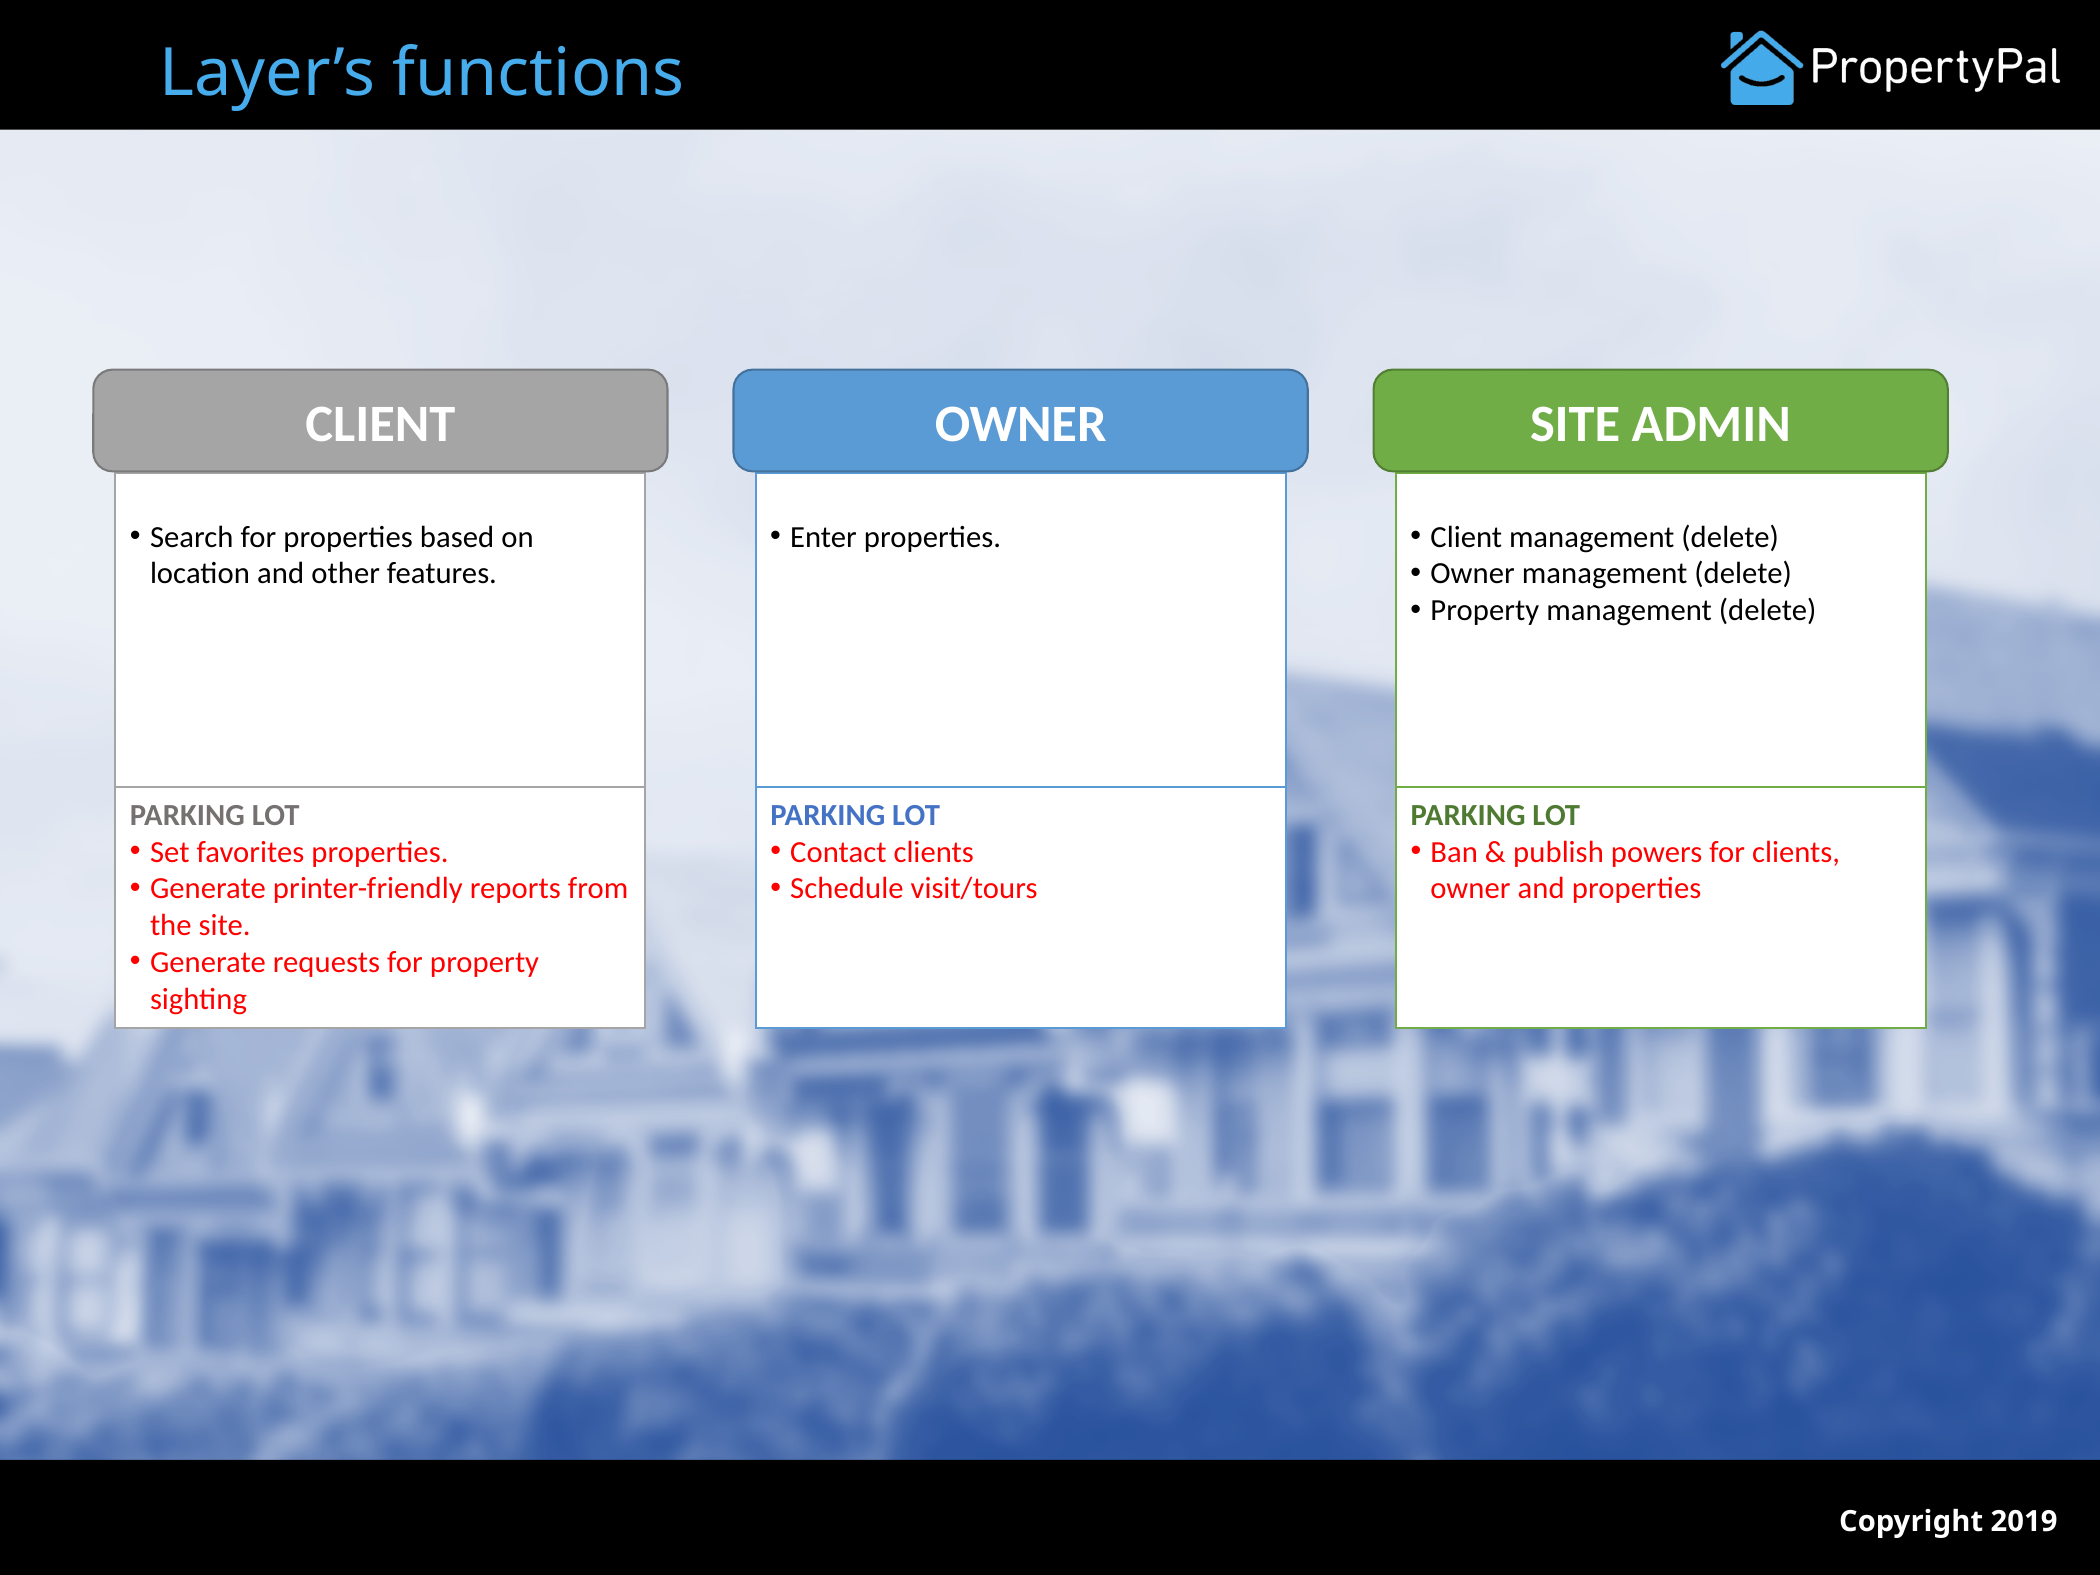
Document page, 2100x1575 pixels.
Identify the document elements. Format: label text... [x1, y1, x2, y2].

title Layer’s functions [144, 31, 1685, 116]
text_box PARKING LOT Set favorites properties. Generate printer-friendly reports from the site. Generate requests for property sighting [114, 786, 646, 1029]
text_box PARKING LOT Ban & publish powers for clients, owner and properties [1395, 786, 1927, 1029]
text_box SITE ADMIN [1372, 368, 1949, 473]
text_box Search for properties based on location and other features. [114, 473, 646, 786]
text_box Client management (delete) Owner management (delete) Property management (delete) [1395, 473, 1927, 786]
text_box PARKING LOT Contact clients Schedule visit/tours [755, 786, 1287, 1029]
text_box Enter properties. [755, 473, 1287, 786]
picture [1719, 24, 2064, 111]
text_box CLIENT [92, 368, 669, 473]
text_box OWNER [732, 368, 1309, 473]
